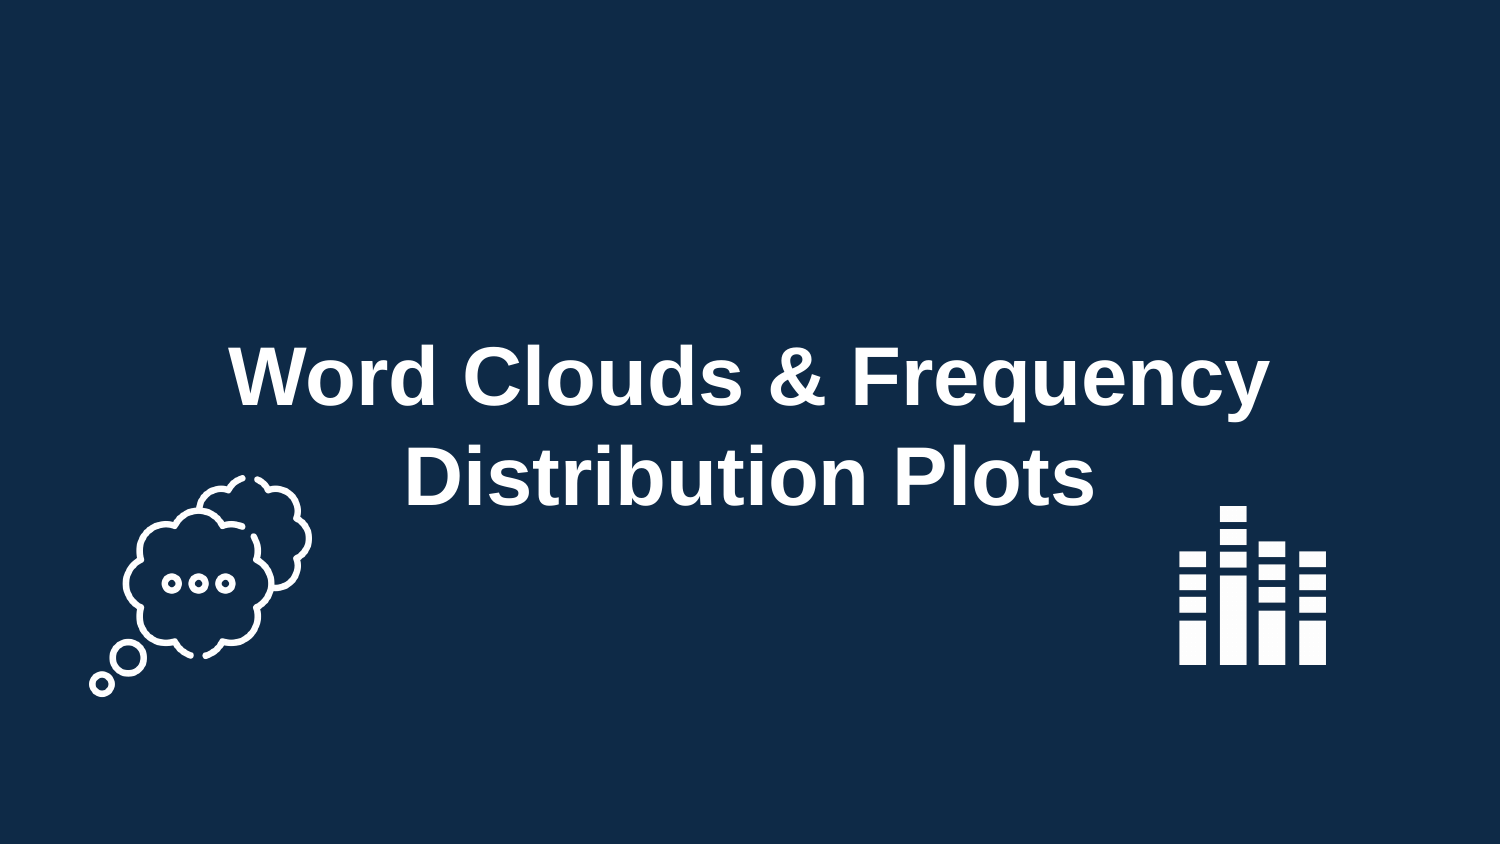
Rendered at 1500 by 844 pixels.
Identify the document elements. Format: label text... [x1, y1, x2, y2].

picture [88, 474, 312, 698]
text_box Word Clouds & Frequency Distribution Plots [74, 267, 1425, 577]
picture [1172, 506, 1332, 666]
